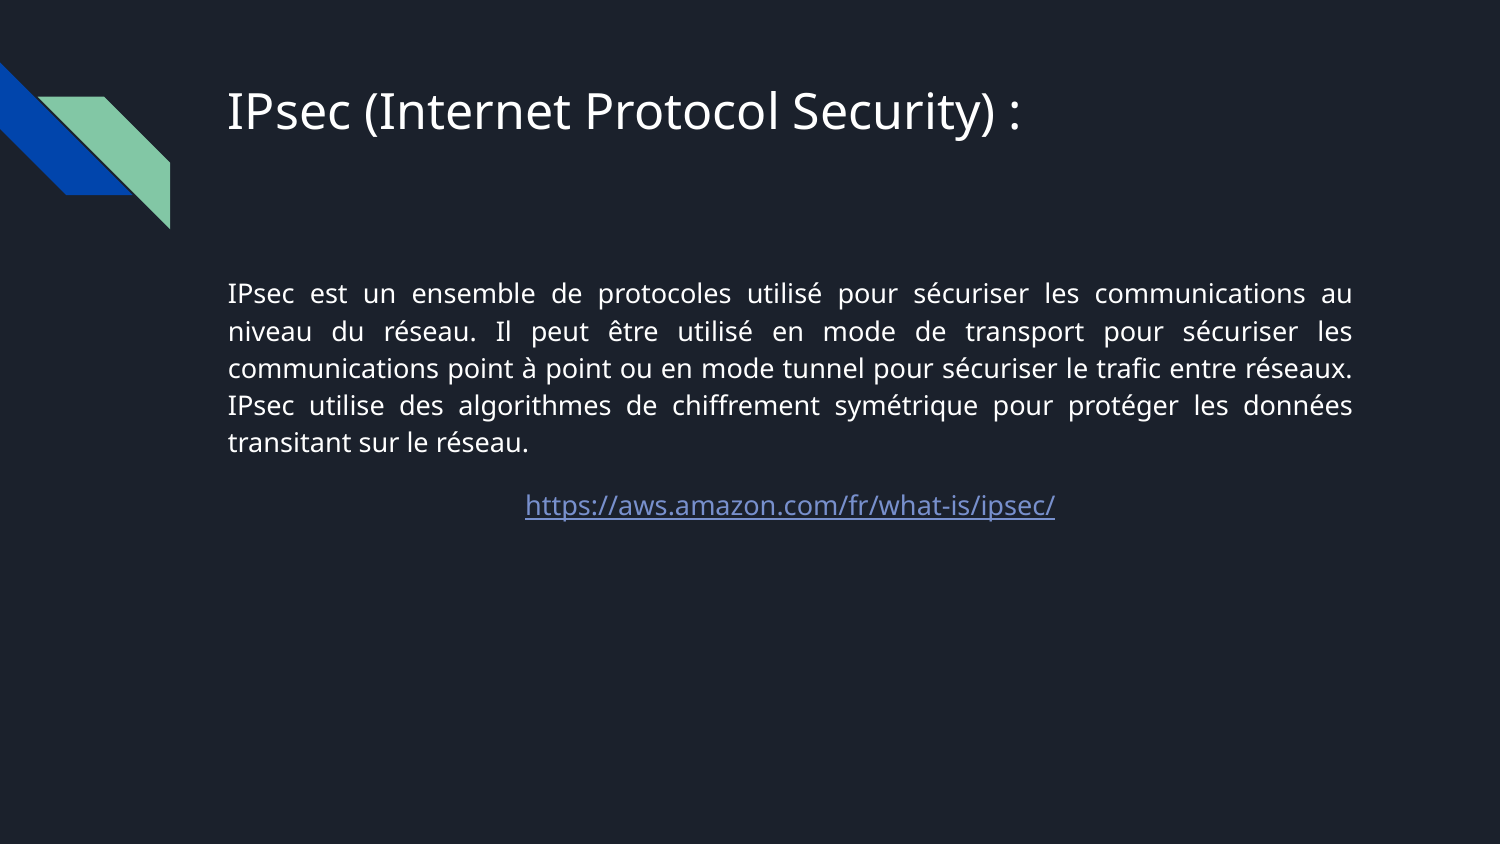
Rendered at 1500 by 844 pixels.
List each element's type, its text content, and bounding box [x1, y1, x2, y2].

title IPsec (Internet Protocol Security) : [212, 64, 1368, 215]
list IPsec est un ensemble de protocoles utilisé pour sécuriser les communications au niveau du réseau. Il peut être utilisé en mode de transport pour sécuriser les communications point à point ou en mode tunnel pour sécuriser le trafic entre réseaux. IPsec utilise des algorithmes de chiffrement symétrique pour protéger les données transitant sur le réseau. https://aws.amazon.com/fr/what-is/ipsec/ [212, 257, 1368, 735]
